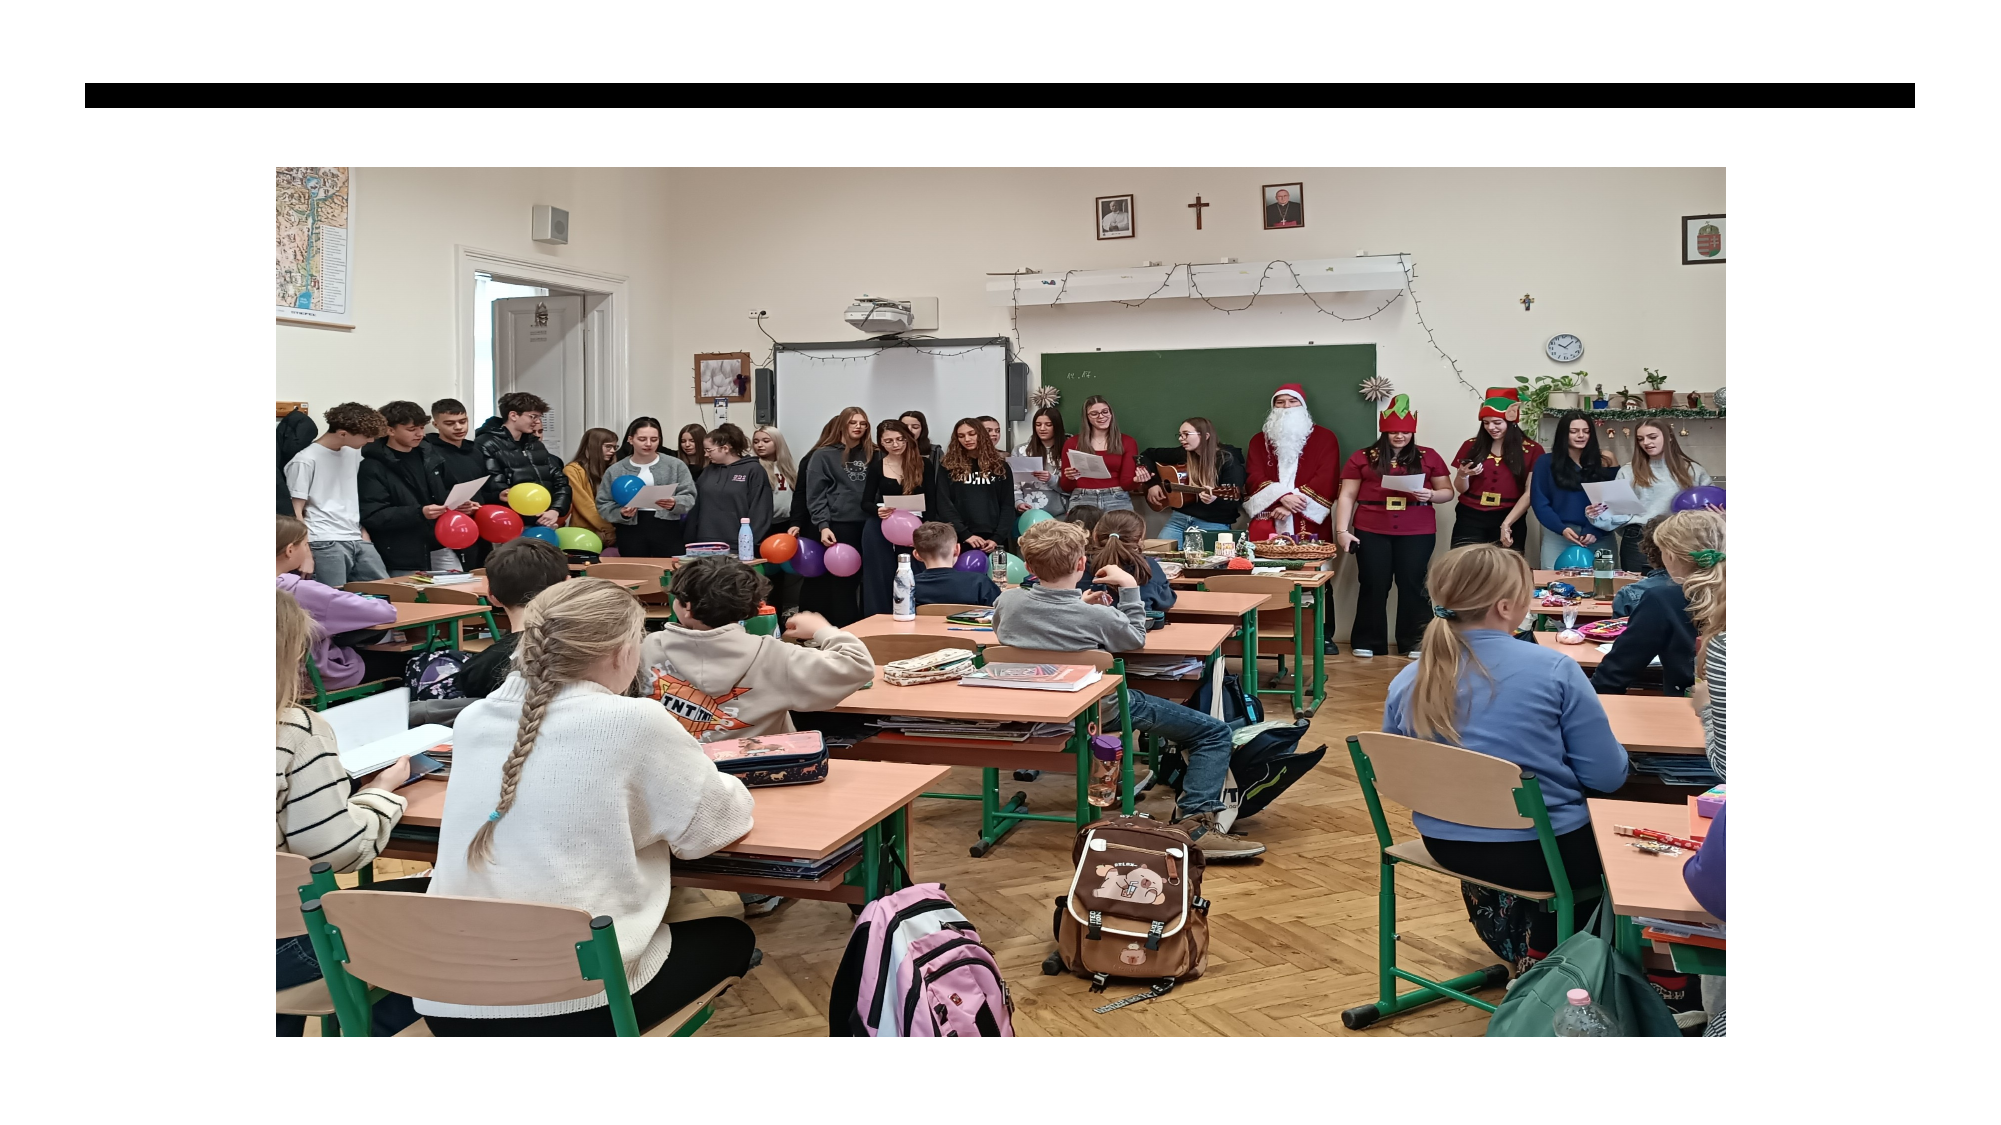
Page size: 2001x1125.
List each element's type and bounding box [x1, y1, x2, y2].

picture [275, 167, 1726, 1037]
